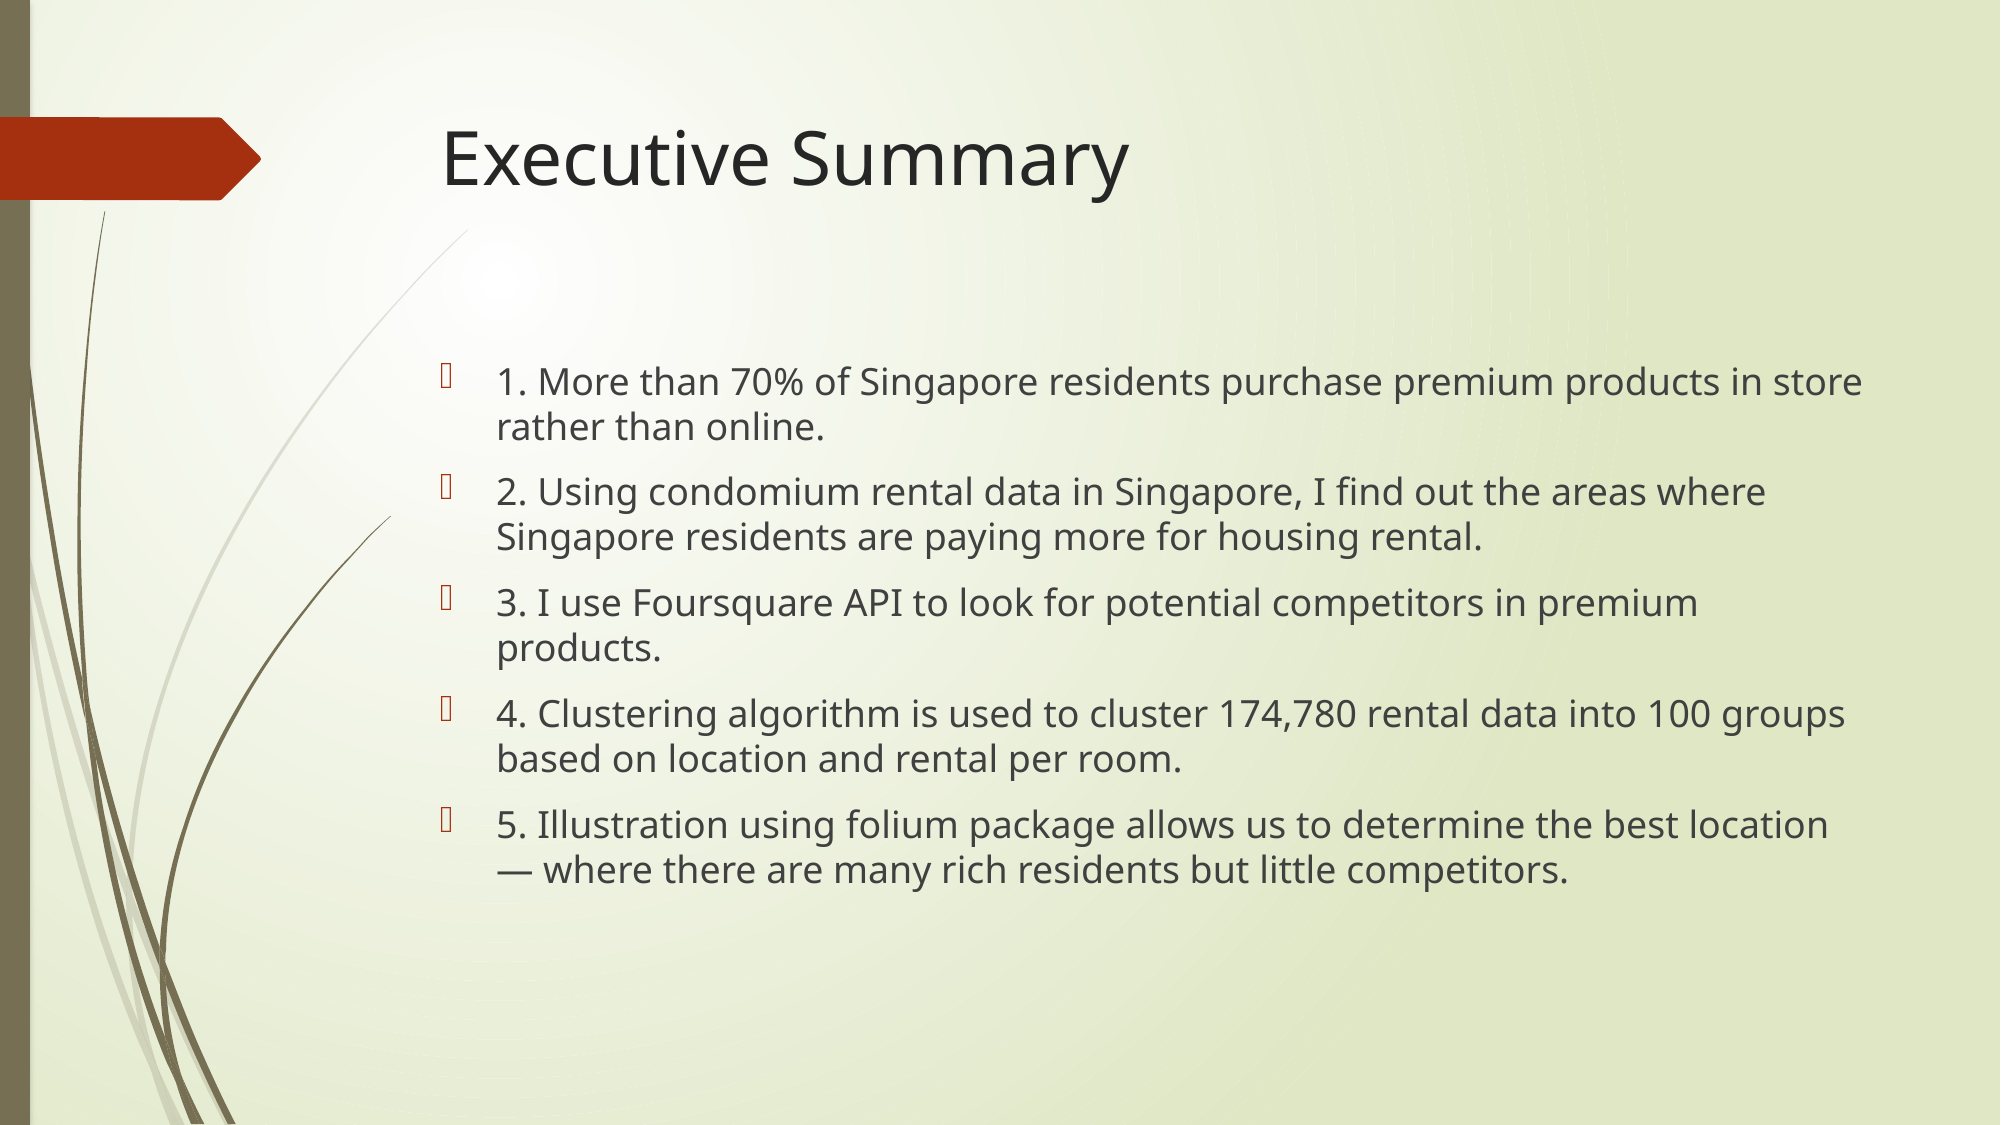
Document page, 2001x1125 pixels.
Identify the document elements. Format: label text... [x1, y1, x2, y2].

list 1. More than 70% of Singapore residents purchase premium products in store rather than online. 2. Using condomium rental data in Singapore, I find out the areas where Singapore residents are paying more for housing rental. 3. I use Foursquare API to look for potential competitors in premium products. 4. Clustering algorithm is used to cluster 174,780 rental data into 100 groups based on location and rental per room. 5. Illustration using folium package allows us to determine the best location — where there are many rich residents but little competitors. [424, 350, 1888, 970]
title Executive Summary [425, 102, 1888, 313]
